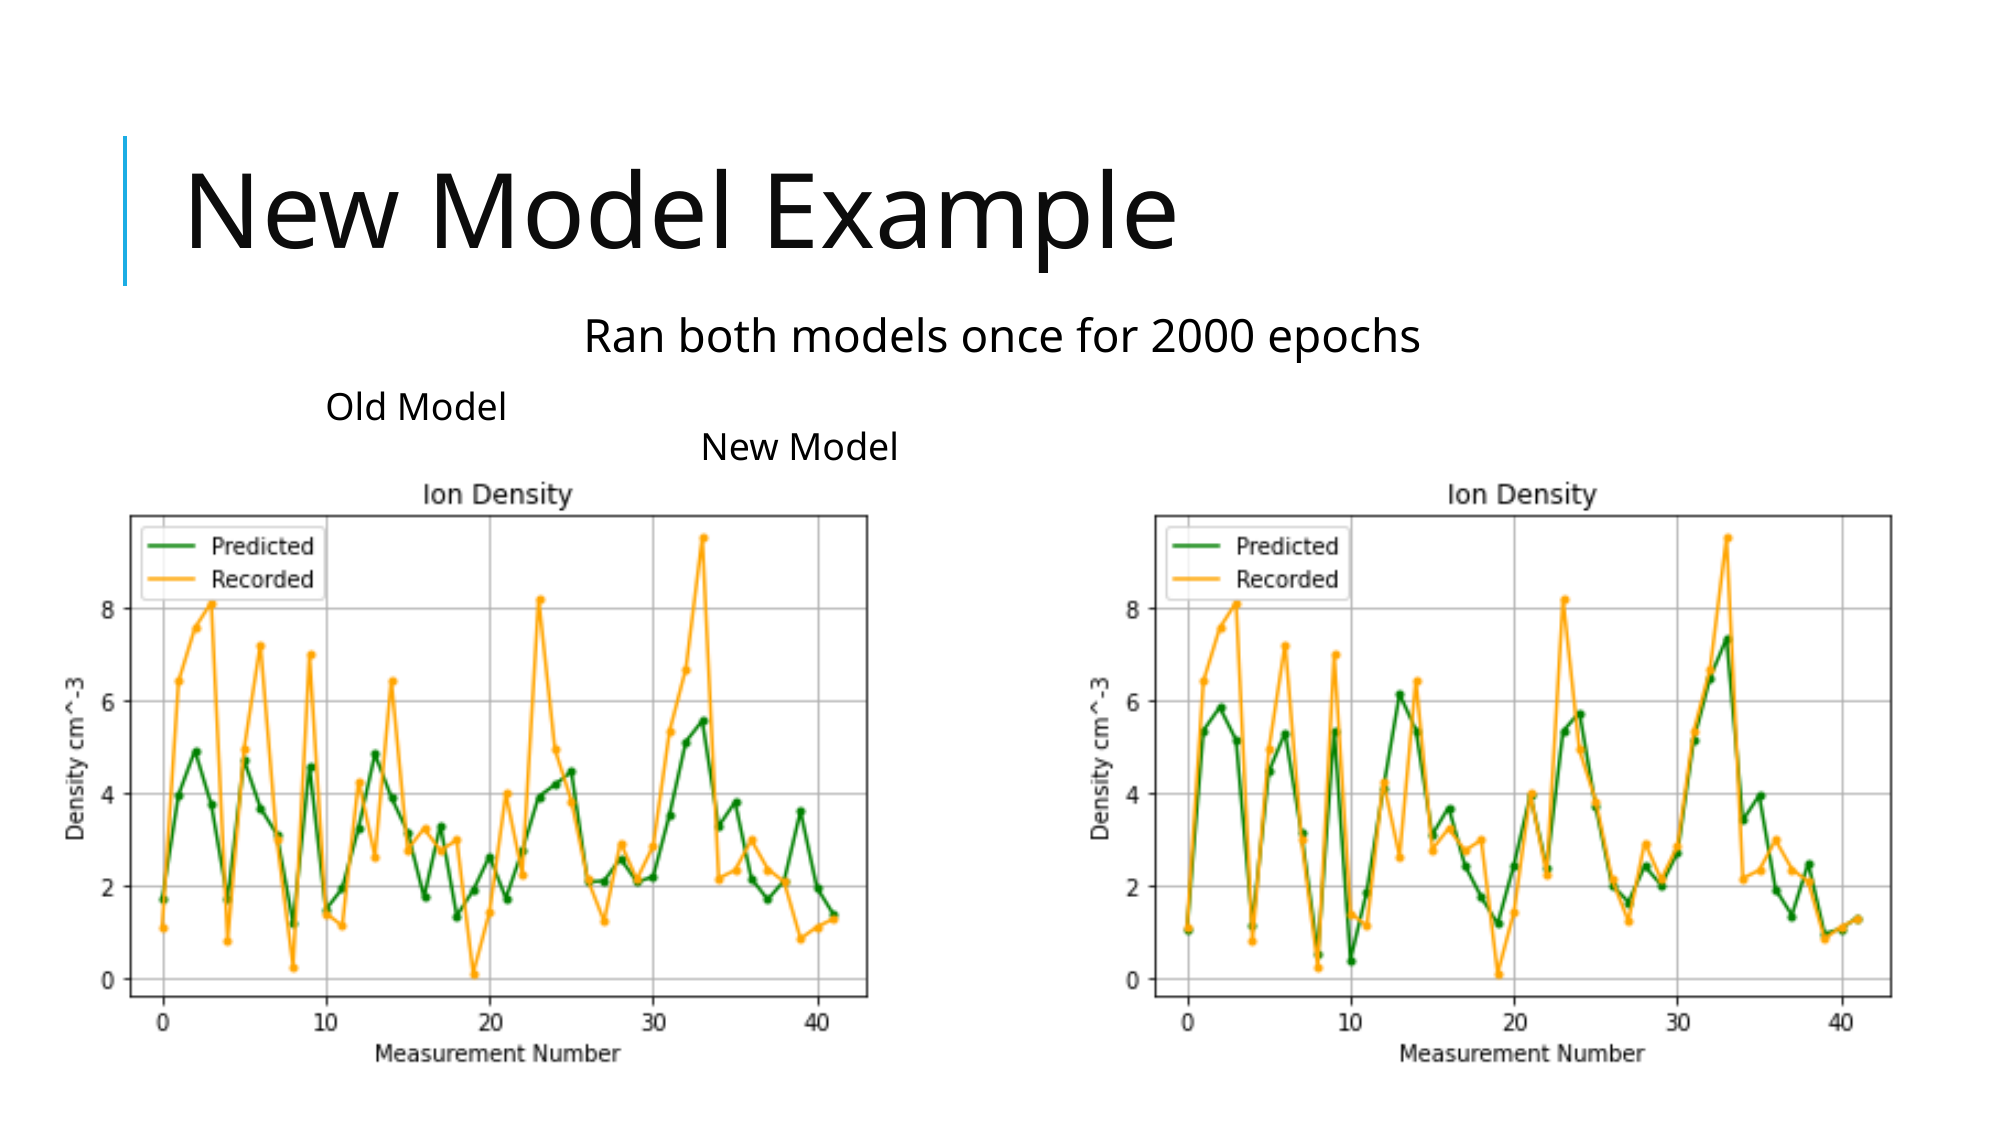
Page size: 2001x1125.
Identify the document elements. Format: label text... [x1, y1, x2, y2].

picture [1077, 467, 1906, 1080]
title New Model Example [168, 96, 1763, 305]
picture [53, 467, 882, 1080]
list Ran both models once for 2000 epochs Old Model New Model [168, 305, 1763, 966]
